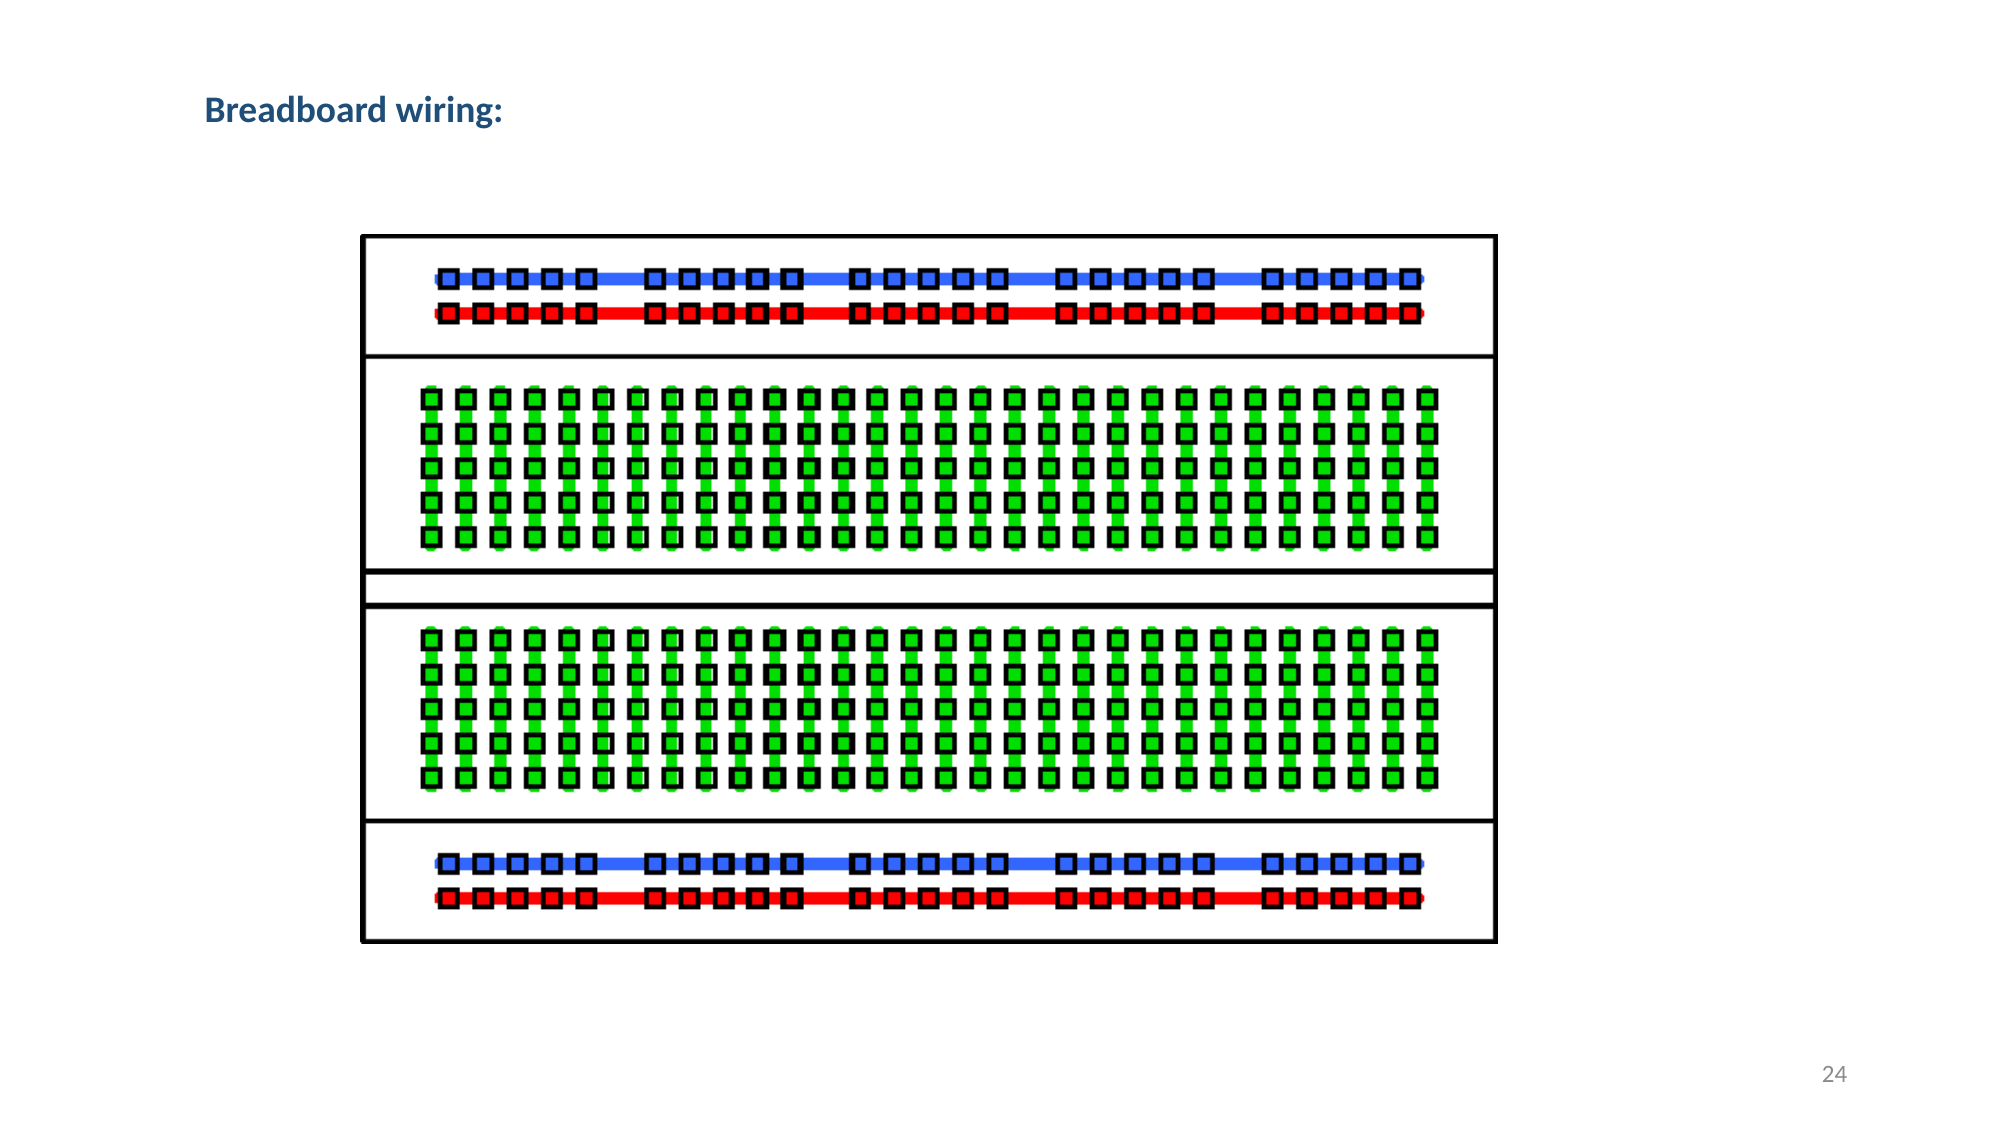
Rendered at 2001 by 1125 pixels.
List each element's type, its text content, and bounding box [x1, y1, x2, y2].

slide_number 24 [1412, 1042, 1863, 1103]
picture [360, 234, 1498, 945]
text_box Breadboard wiring: [189, 78, 2000, 138]
